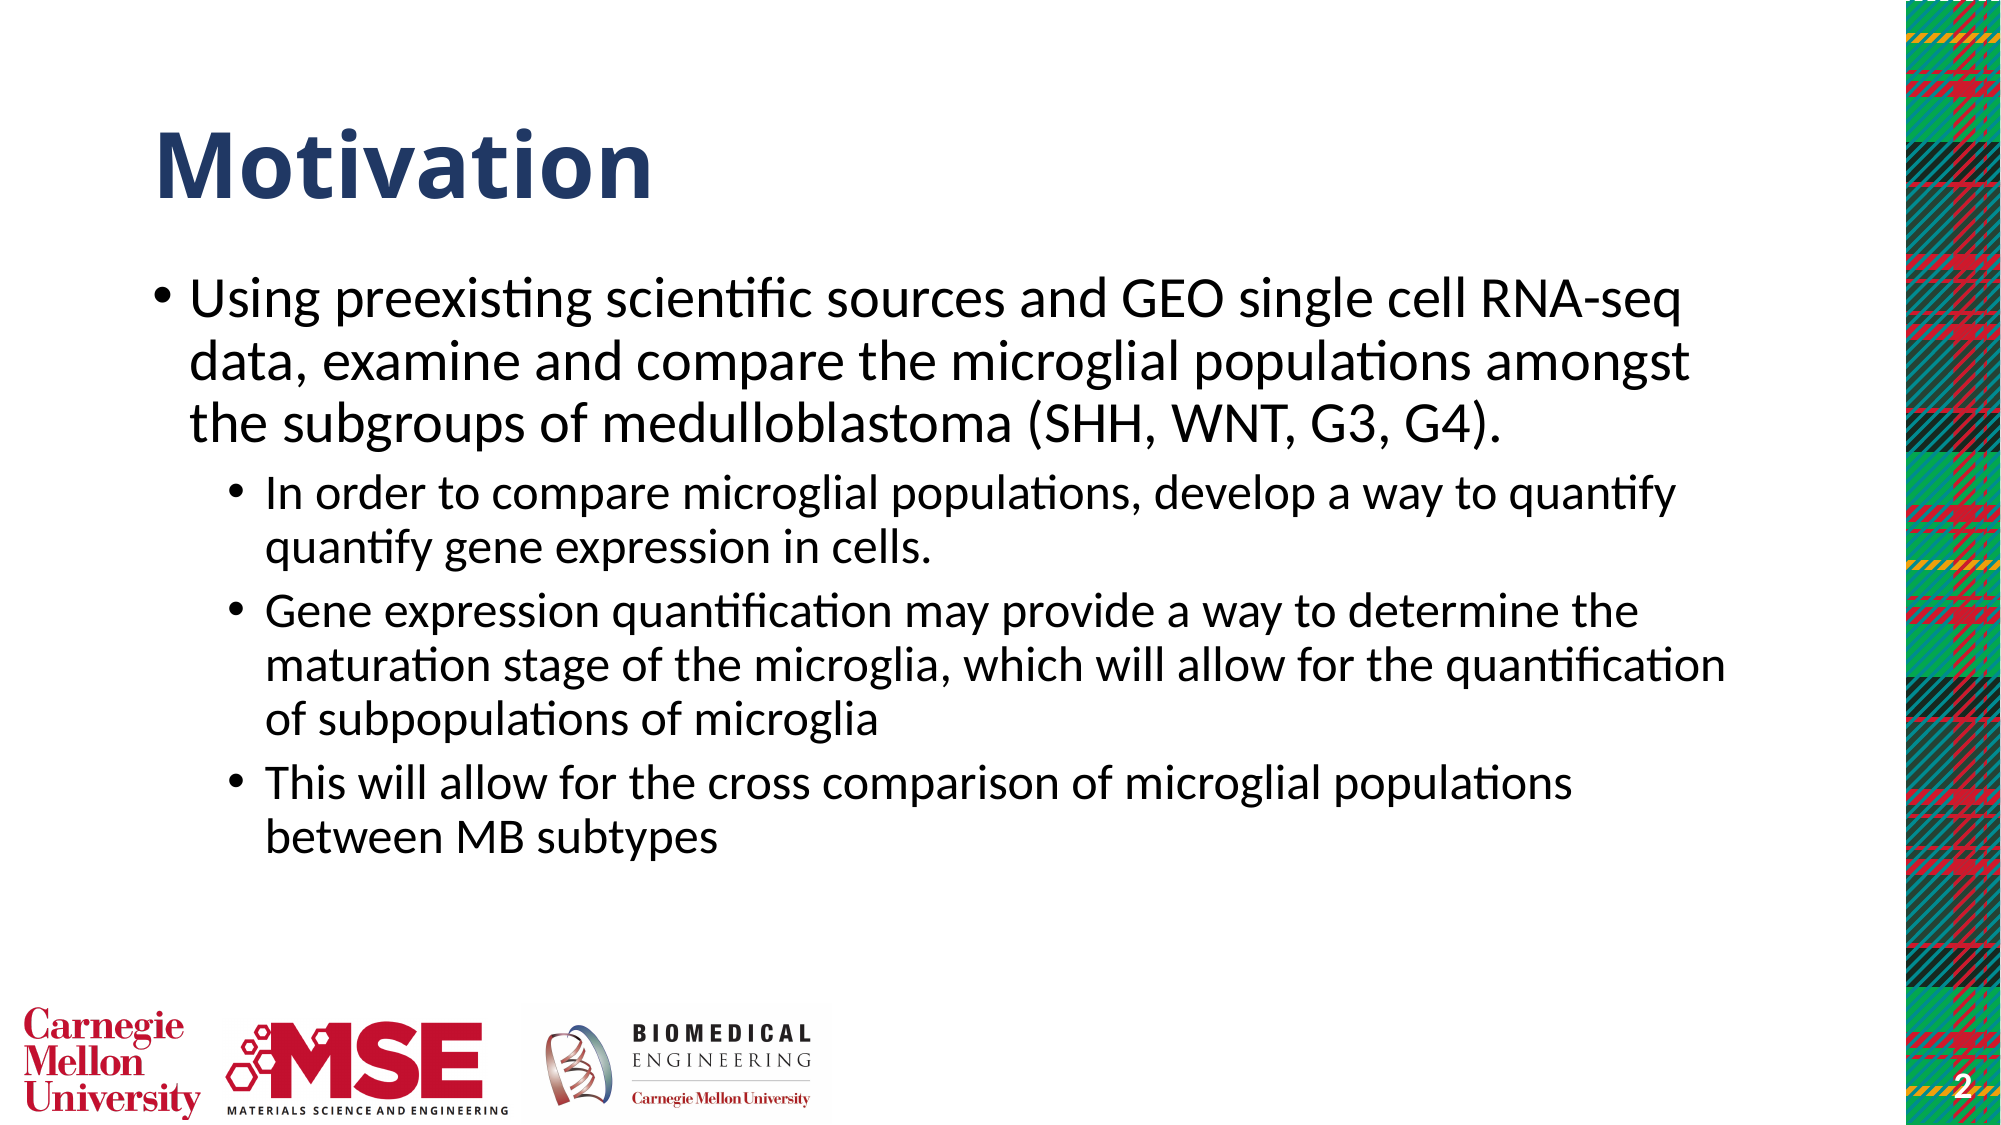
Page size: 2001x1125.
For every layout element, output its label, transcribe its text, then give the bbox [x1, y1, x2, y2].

picture [222, 1018, 514, 1120]
slide_number 2 [1512, 1053, 1988, 1113]
list Using preexisting scientific sources and GEO single cell RNA-seq data, examine and compare the microglial populations amongst the subgroups of medulloblastoma (SHH, WNT, G3, G4). In order to compare microglial populations, develop a way to quantify quantify gene expression in cells. Gene expression quantification may provide a way to determine the maturation stage of the microglia, which will allow for the quantification of subpopulations of microglia This will allow for the cross comparison of microglial populations between MB subtypes [137, 259, 1768, 973]
title Motivation [137, 59, 1768, 259]
picture [521, 1003, 832, 1124]
